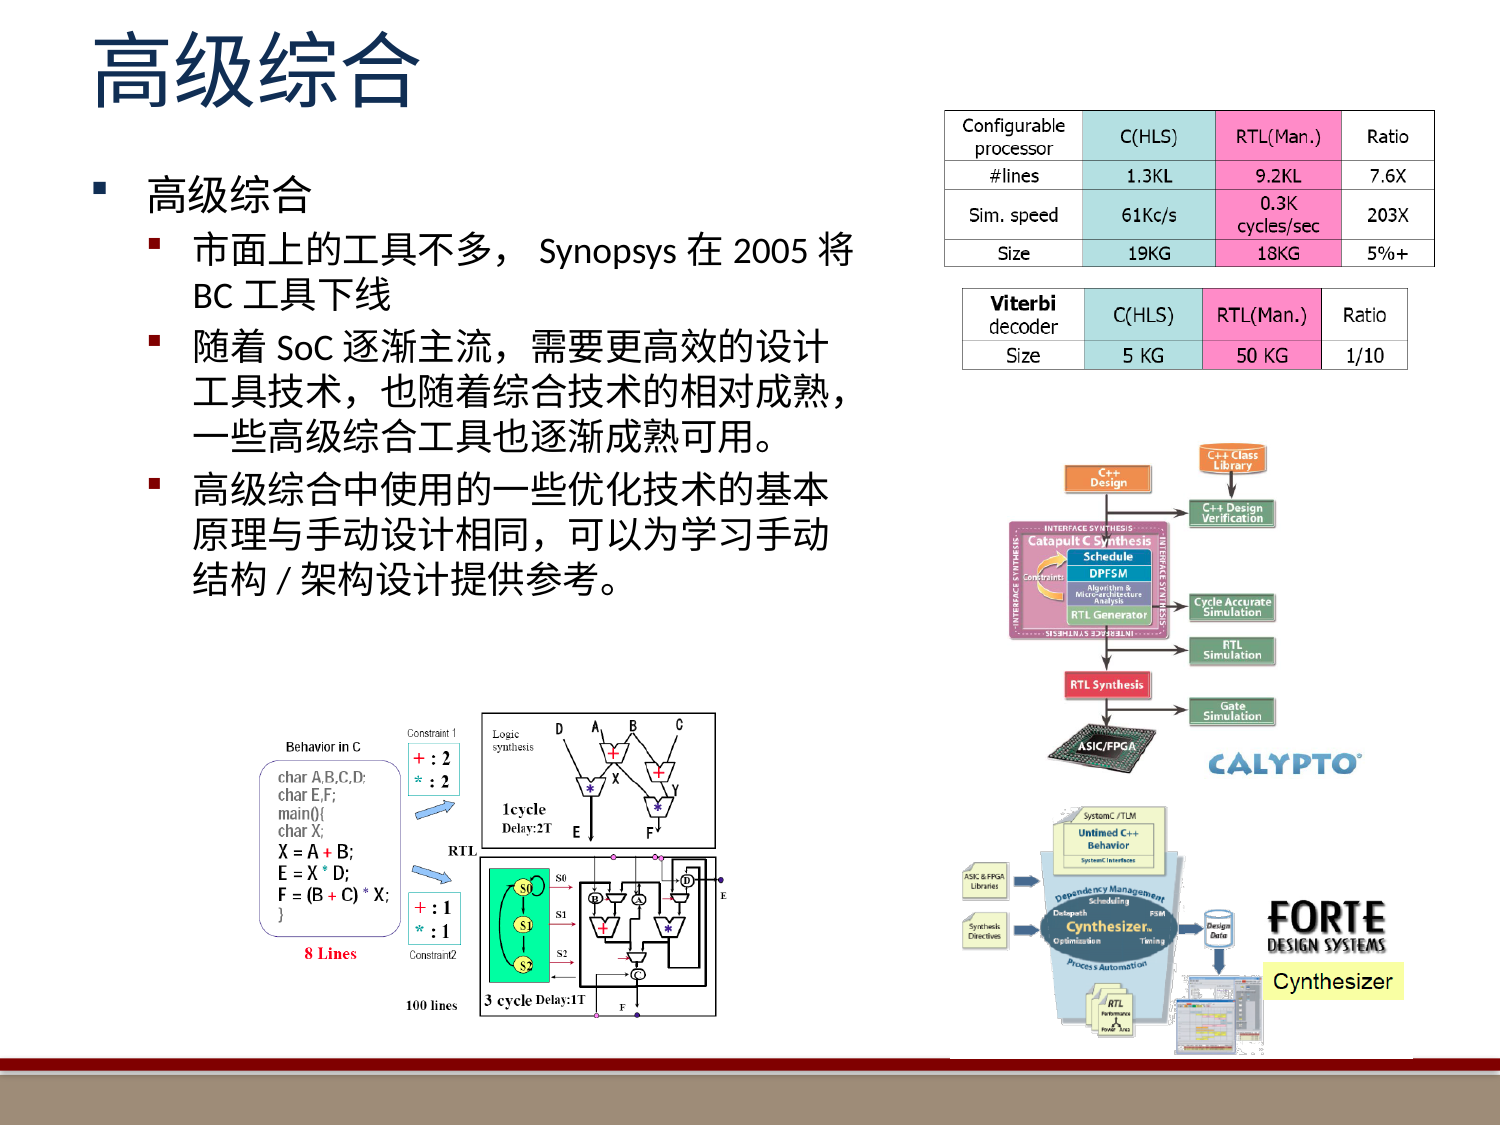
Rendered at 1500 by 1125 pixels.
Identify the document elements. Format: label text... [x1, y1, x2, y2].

picture [241, 703, 727, 1019]
title 高级综合 [74, 0, 1426, 138]
picture [938, 101, 1441, 374]
picture [950, 798, 1414, 1059]
picture [985, 432, 1377, 781]
list 高级综合 市面上的工具不多，Synopsys在2005将BC工具下线 随着SoC逐渐主流，需要更高效的设计工具技术，也随着综合技术的相对成熟，一些高级综合工具也逐渐成熟可用。 高级综合中使用的一些优化技术的基本原理与手动设计相同，可以为学习手动结构/架构设计提供参考。 [74, 160, 881, 1036]
